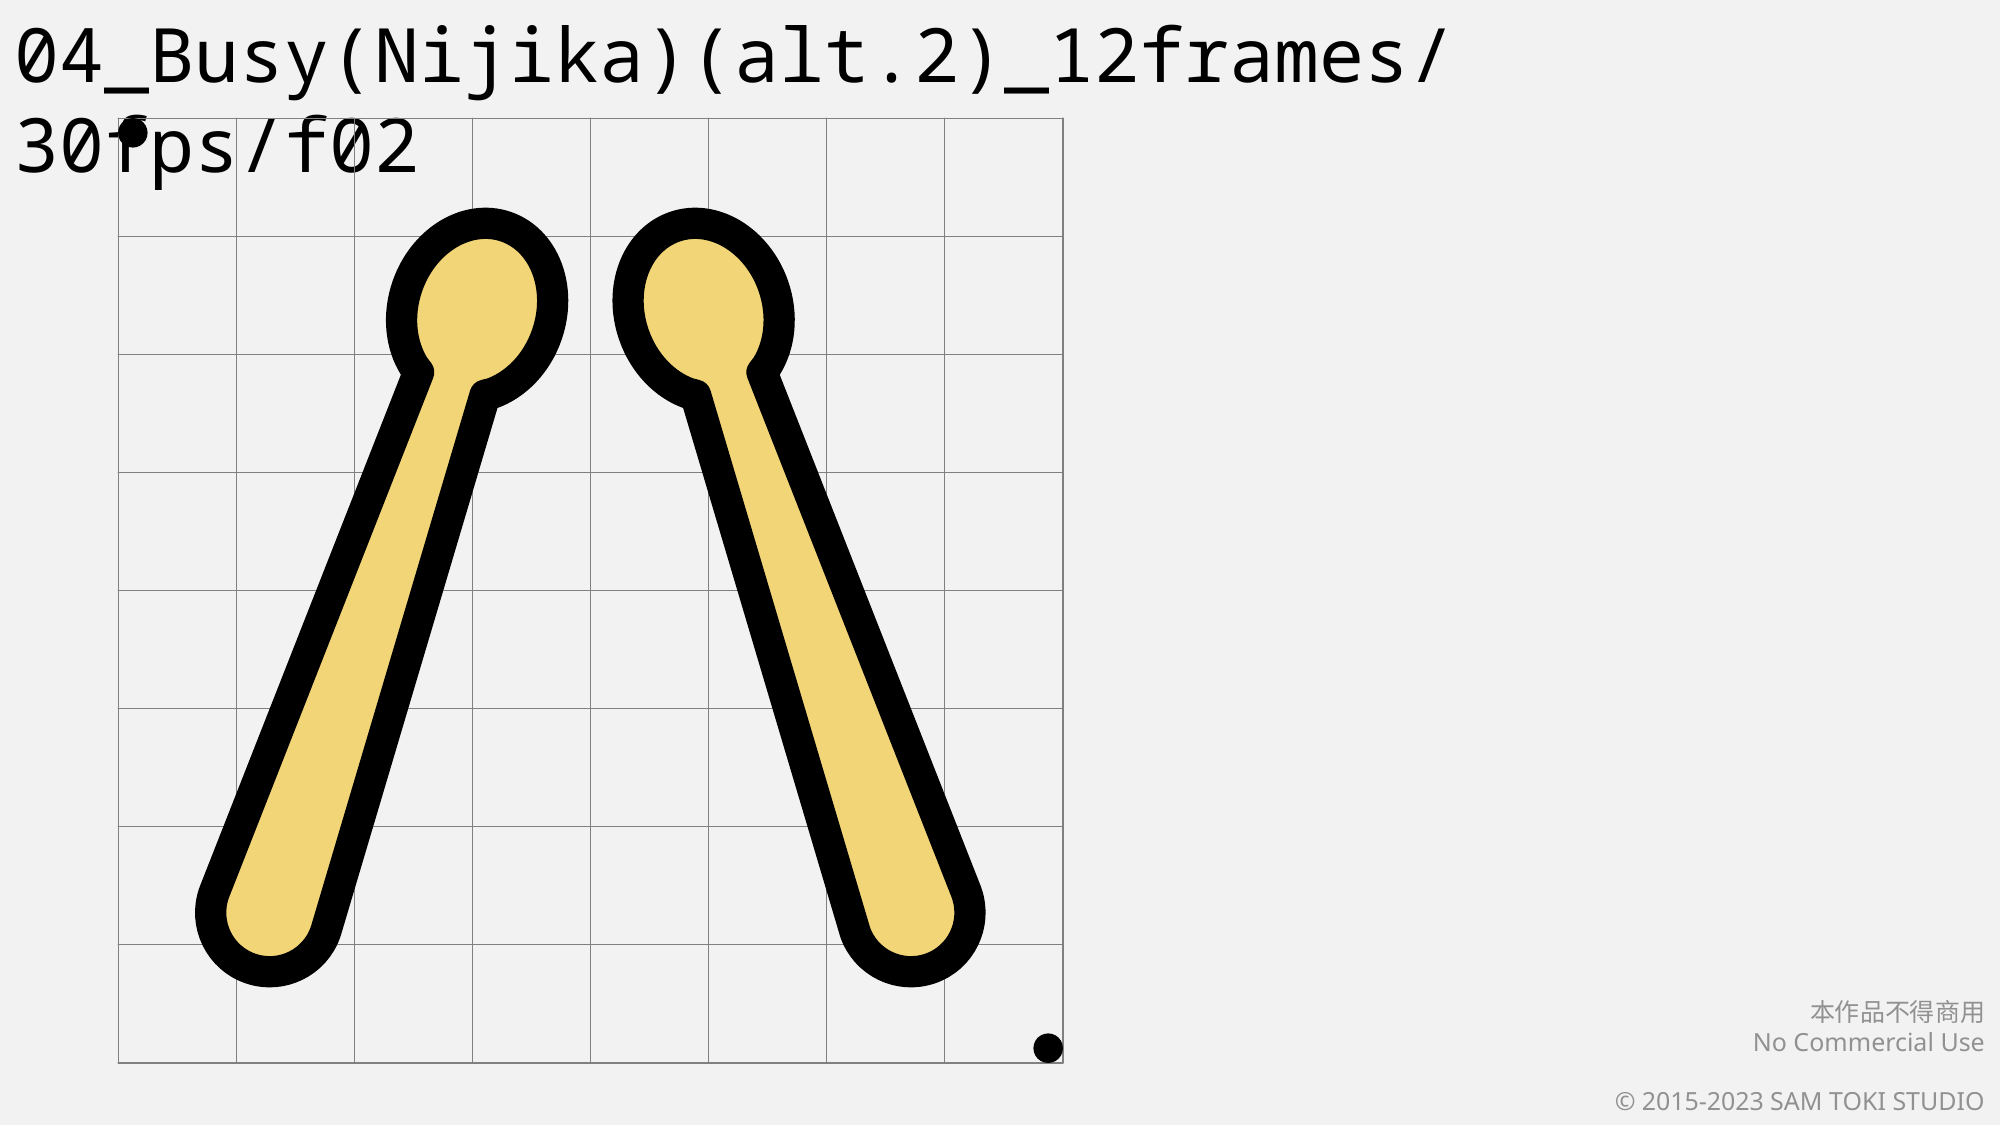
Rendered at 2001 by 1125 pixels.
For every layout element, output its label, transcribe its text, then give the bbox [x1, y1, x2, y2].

text_box 04_Busy(Nijika)(alt.2)_12frames/30fps/f02 [0, 0, 1772, 195]
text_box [118, 118, 1063, 1063]
